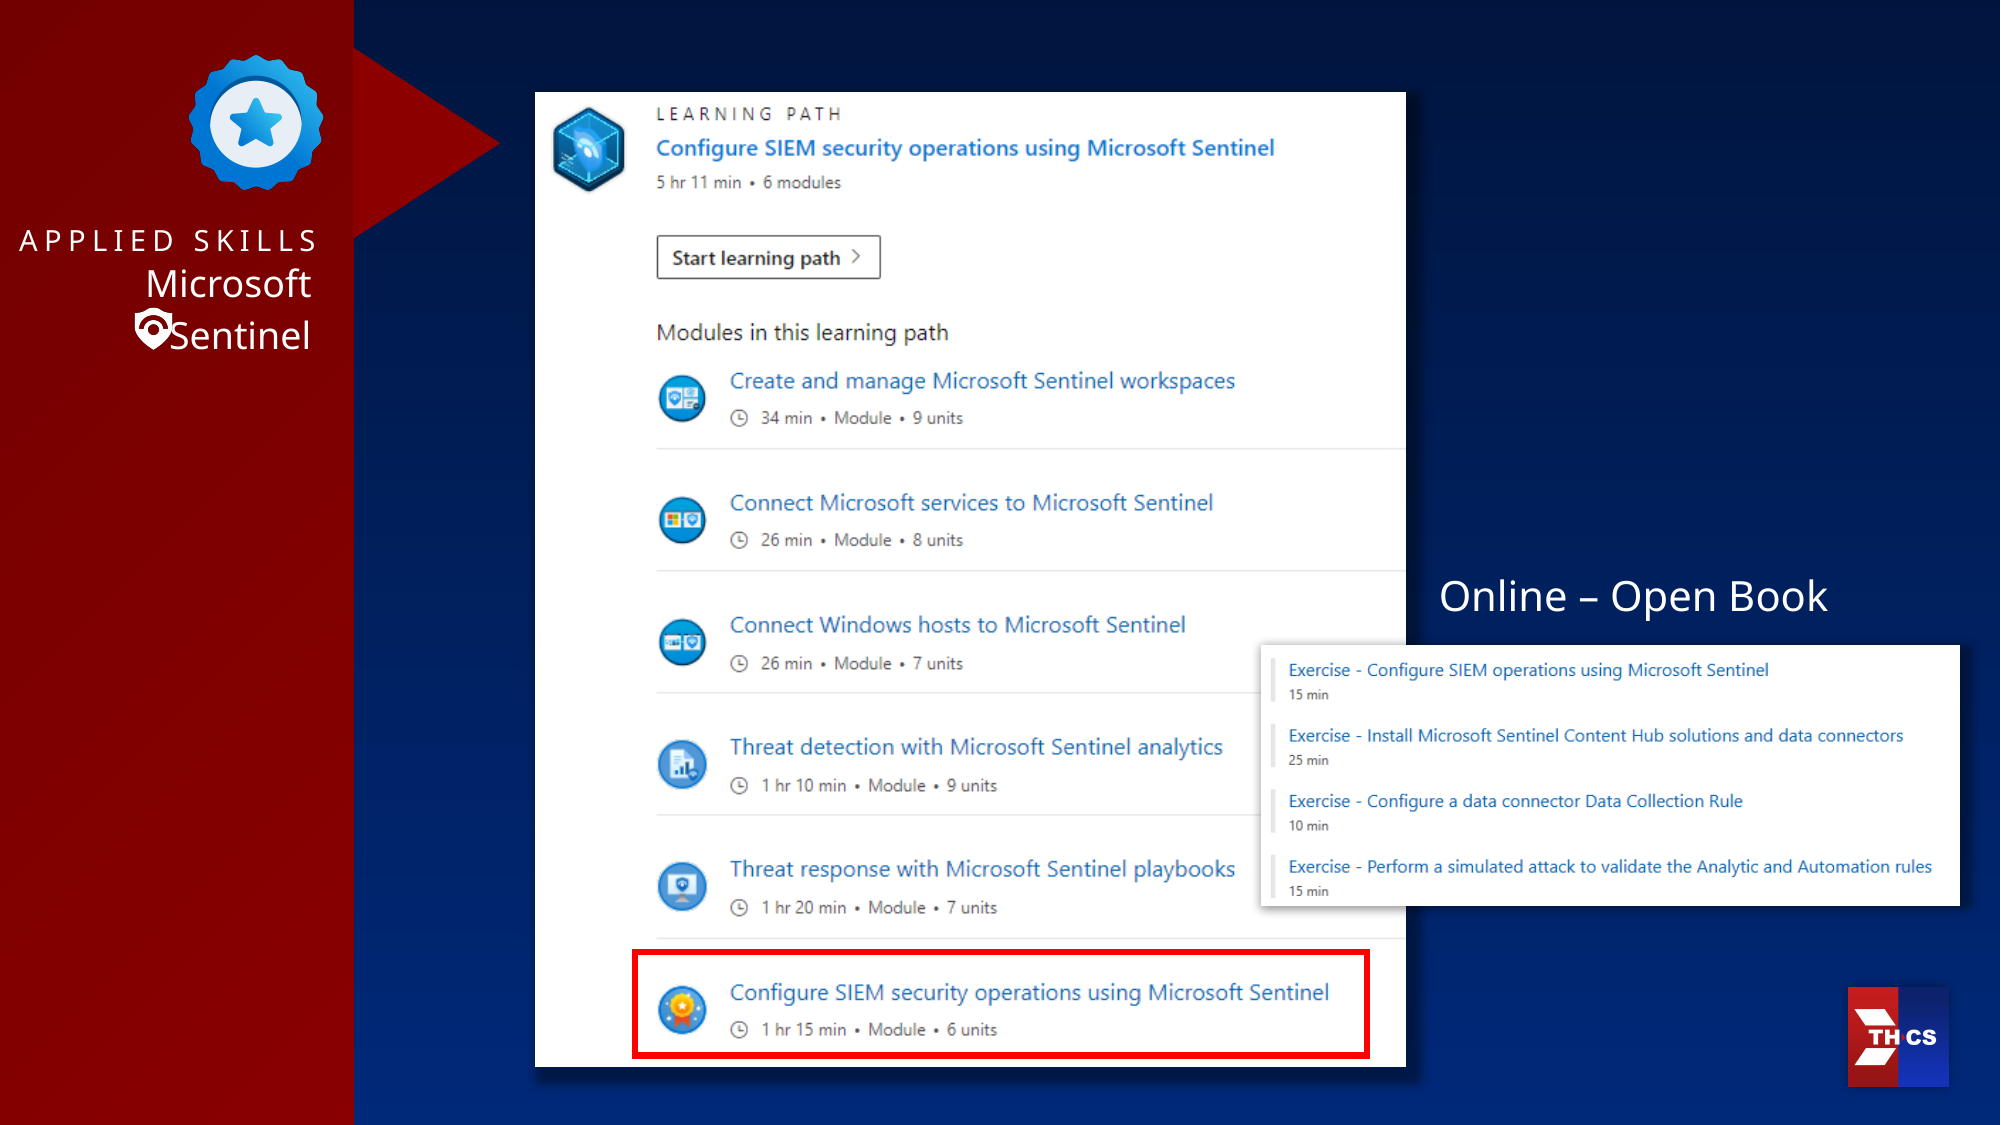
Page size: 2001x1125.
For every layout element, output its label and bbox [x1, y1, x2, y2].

text_box [0, 0, 2000, 1125]
picture [133, 305, 173, 351]
picture [179, 47, 327, 198]
picture [535, 92, 1960, 1067]
